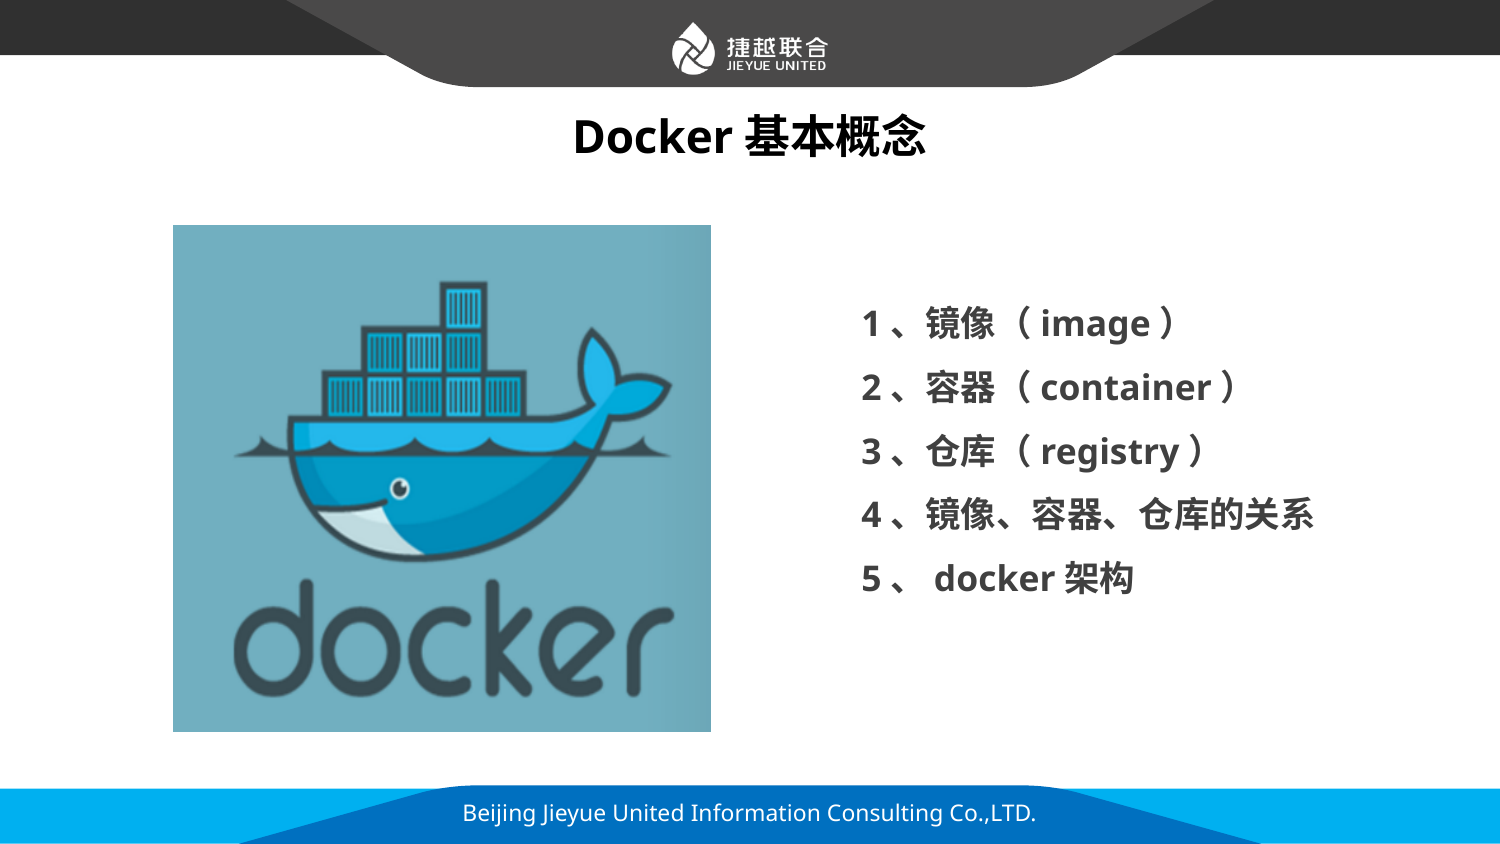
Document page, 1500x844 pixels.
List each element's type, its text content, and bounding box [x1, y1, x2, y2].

title Docker基本概念 [73, 102, 1427, 160]
text_box 1、镜像（image） 2、容器（container） 3、仓库（registry） 4、镜像、容器、仓库的关系 5、docker架构 [852, 271, 1341, 608]
picture [670, 19, 829, 77]
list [173, 224, 711, 732]
